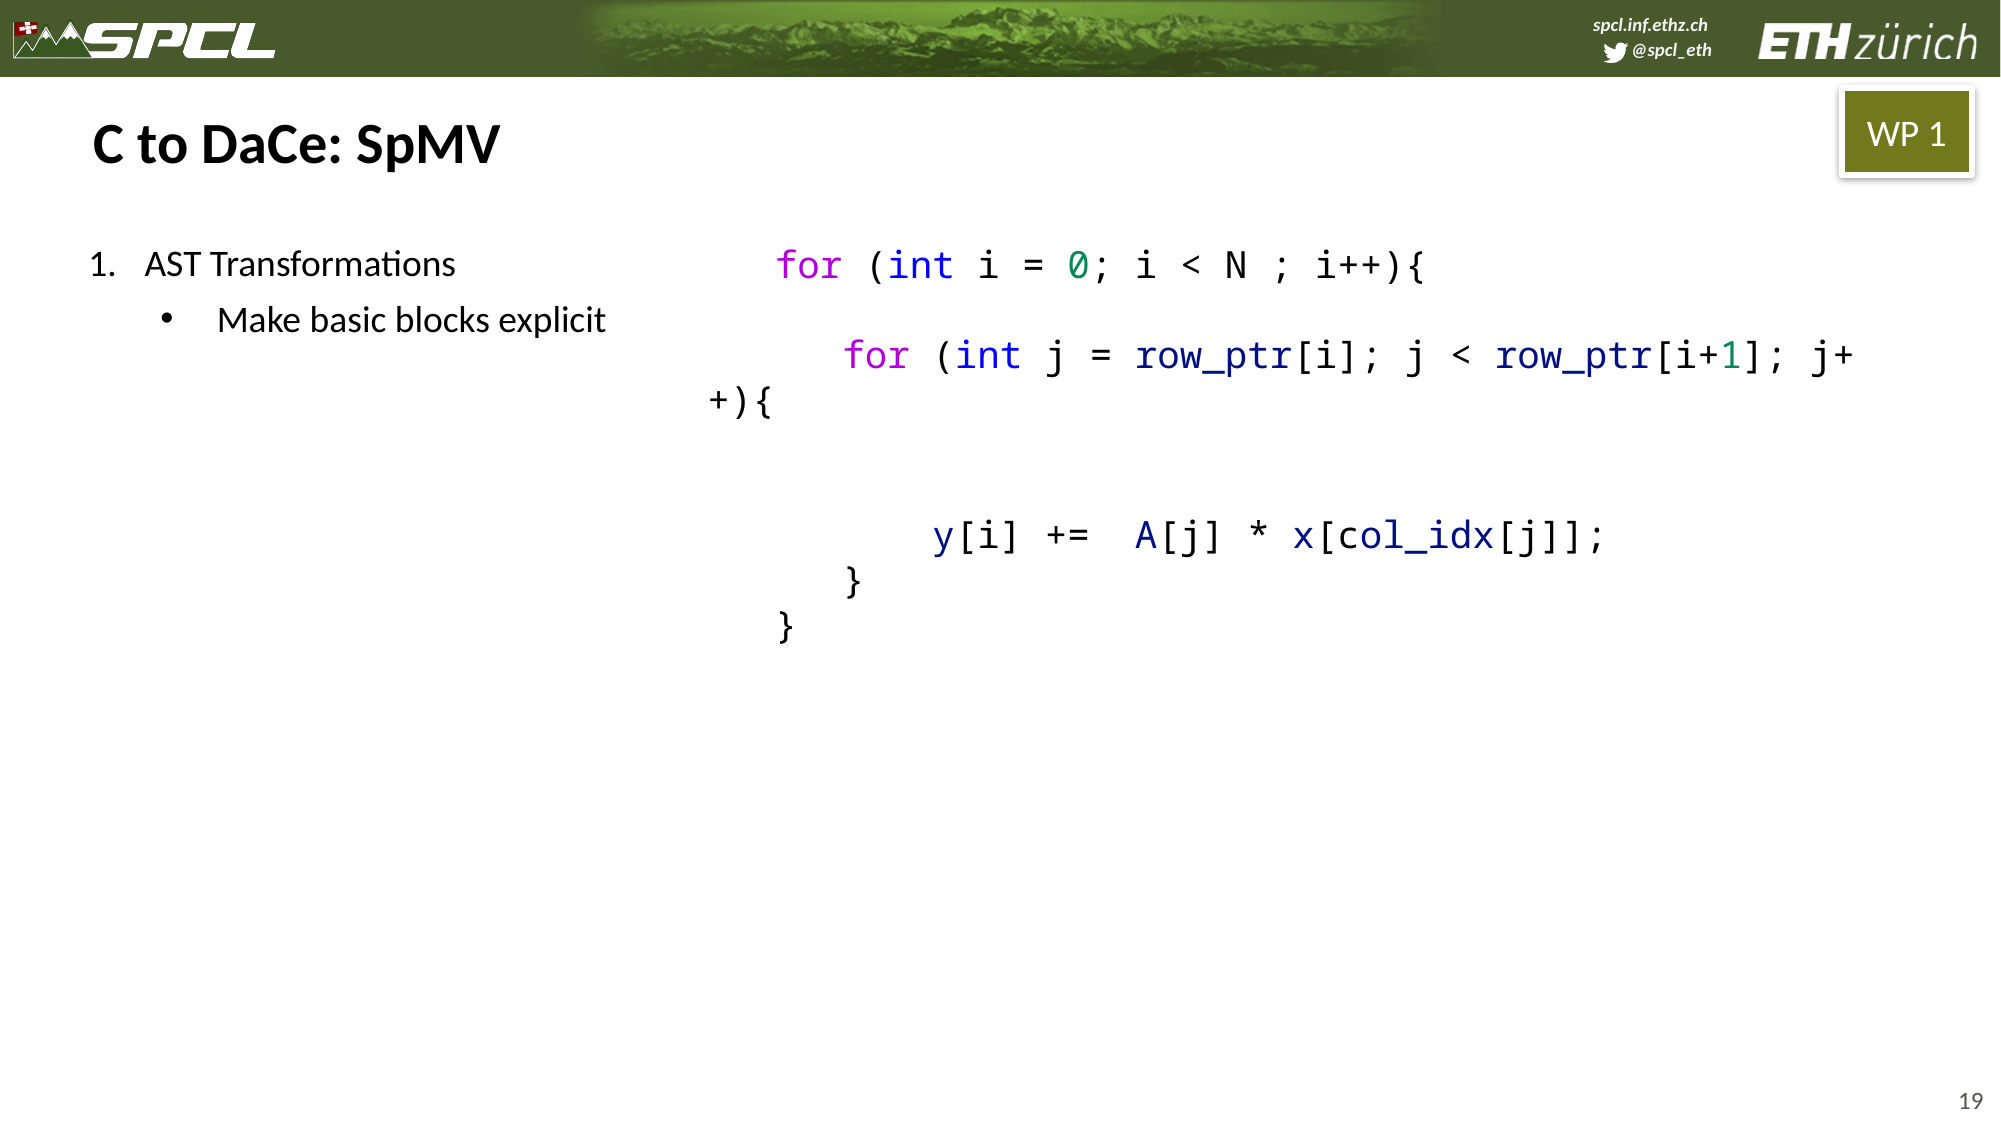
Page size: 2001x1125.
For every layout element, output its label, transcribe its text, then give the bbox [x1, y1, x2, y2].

slide_number 19 [1941, 1060, 2000, 1125]
title C to DaCe: SpMV [70, 87, 1836, 175]
text_box WP 1 [1839, 85, 1975, 178]
text_box for (int i = 0; i < N ; i++){ for (int j = row_ptr[i]; j < row_ptr[i+1]; j++){ y[i] += A[j] * x[col_idx[j]]; } } [692, 233, 1892, 654]
text_box AST Transformations [73, 231, 472, 287]
picture [0, 0, 2001, 93]
text_box Make basic blocks explicit [70, 287, 692, 348]
